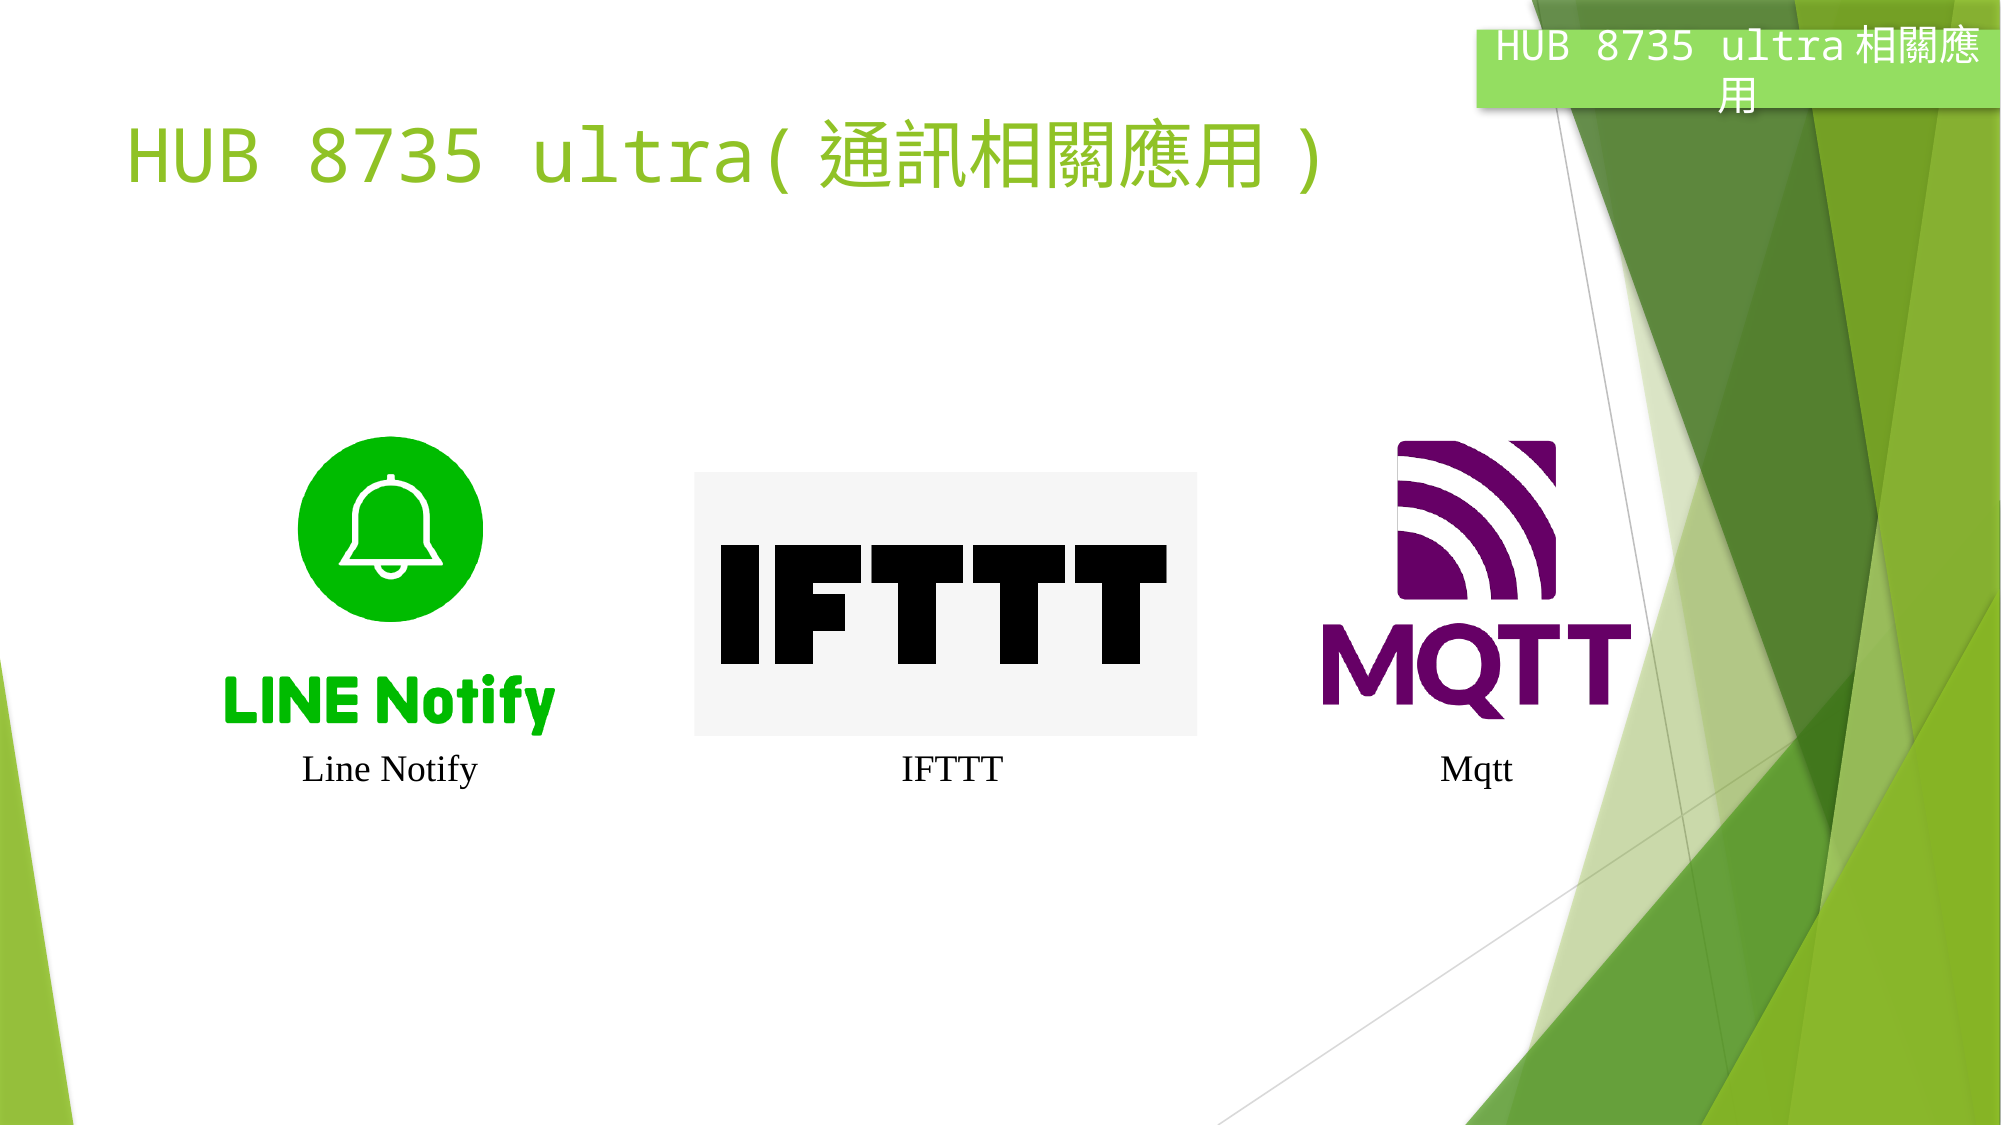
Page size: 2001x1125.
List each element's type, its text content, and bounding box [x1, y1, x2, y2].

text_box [1294, 423, 1659, 799]
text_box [225, 435, 555, 799]
title HUB 8735 ultra(通訊相關應用) [111, 99, 1522, 207]
text_box HUB 8735 ultra相關應用 [1475, 28, 2000, 109]
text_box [693, 471, 1198, 799]
